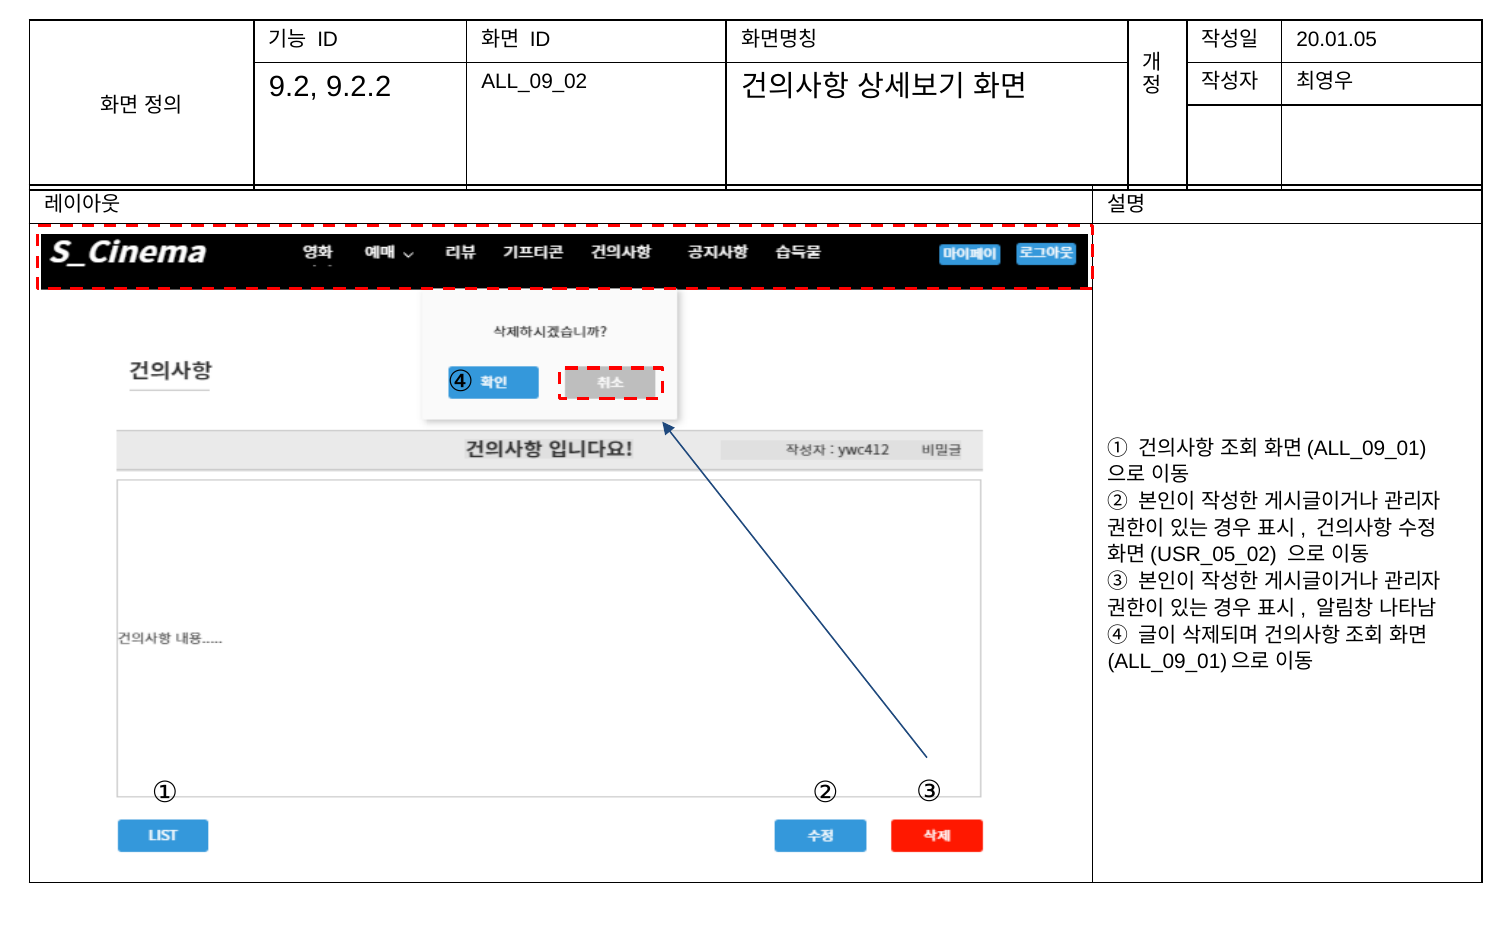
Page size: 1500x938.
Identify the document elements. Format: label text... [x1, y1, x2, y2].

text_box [662, 421, 928, 758]
table_header 개정 [1129, 21, 1186, 189]
text_box [37, 225, 1093, 238]
table_header 레이아웃 [30, 191, 1092, 223]
table_cell ① 건의사항 조회 화면(ALL_09_01) 으로 이동 ② 본인이 작성한 게시글이거나 관리자 권한이 있는 경우 표시, 건의사항 수정 화면(USR_05_02) 으로 이동 ③ 본인이 작성한 게시글이거나 관리자 권한이 있는 경우 표시, 알림창 나타남 ④ 글이 삭제되며 건의사항 조회 화면 (ALL_09_01)으로 이동 [1093, 224, 1481, 882]
table_cell 작성자 [1188, 63, 1281, 104]
table_cell ALL_09_02 [467, 63, 725, 189]
table_cell 건의사항 상세보기 화면 [727, 63, 1127, 189]
table_cell [1282, 106, 1481, 189]
table_header 작성일 [1188, 21, 1281, 62]
table_header 화면 ID [467, 21, 725, 62]
table_cell 최영우 [1282, 63, 1481, 104]
table_cell [1188, 106, 1281, 189]
table_header 20.01.05 [1282, 21, 1481, 62]
table_header 설명 [1093, 191, 1481, 223]
table_cell [30, 224, 1092, 882]
table_header 화면명칭 [727, 21, 1127, 62]
picture [41, 233, 1089, 869]
table_cell 9.2, 9.2.2 [255, 63, 466, 189]
table_header 화면 정의 [30, 21, 253, 189]
table_header 기능 ID [255, 21, 466, 62]
